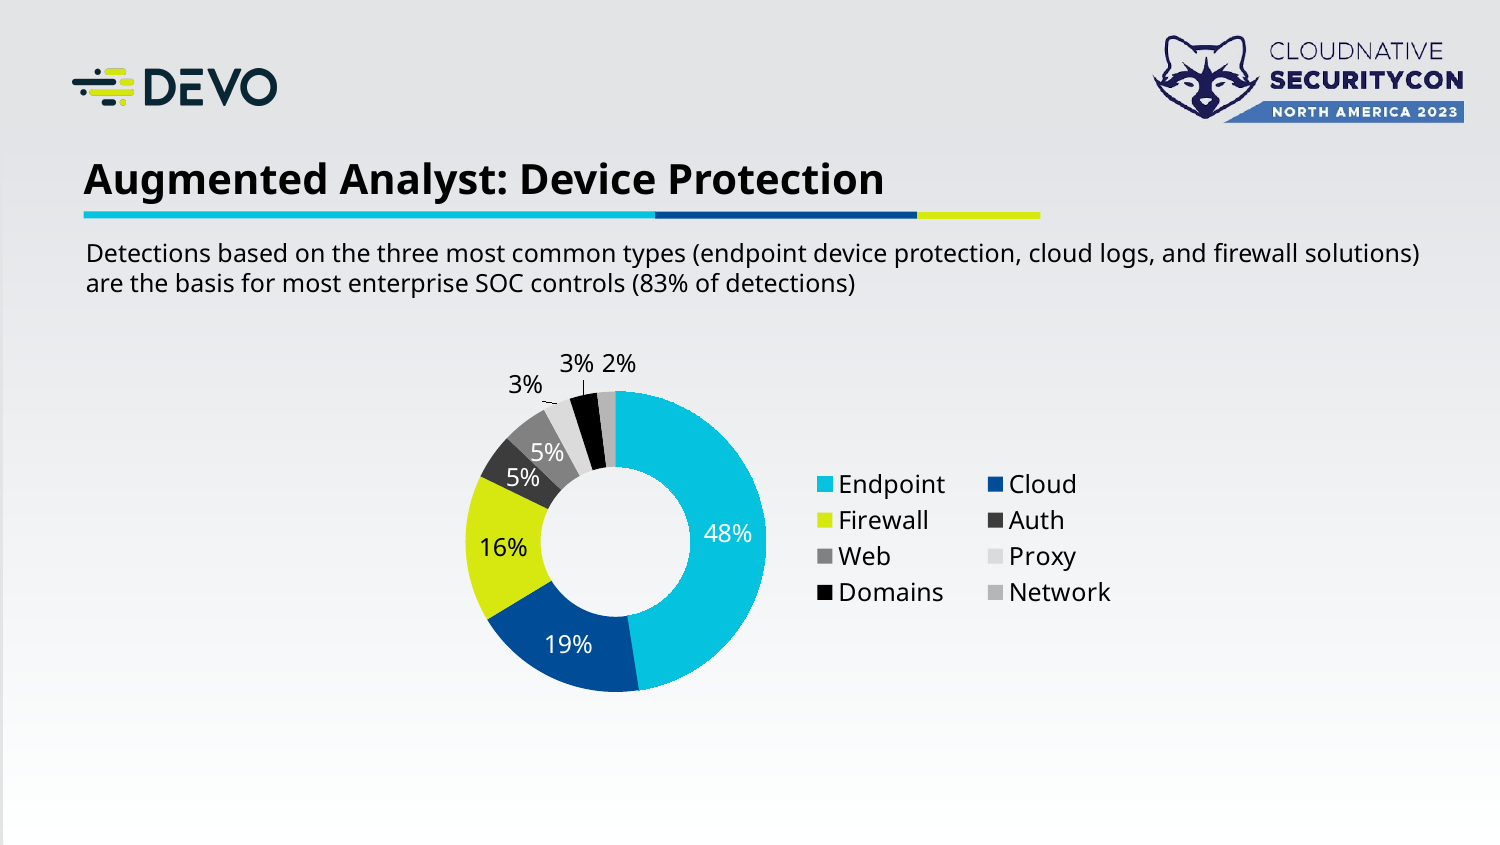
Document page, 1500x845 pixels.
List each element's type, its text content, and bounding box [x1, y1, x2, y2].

chart [265, 312, 1428, 803]
text_box Detections based on the three most common types (endpoint device protection, cloud logs, and firewall solutions) are the basis for most enterprise SOC controls (83% of detections) [83, 235, 1446, 301]
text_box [83, 211, 1041, 220]
text_box [3, 140, 1500, 845]
text_box Augmented Analyst: Device Protection [72, 123, 1367, 240]
picture [0, 0, 1500, 845]
